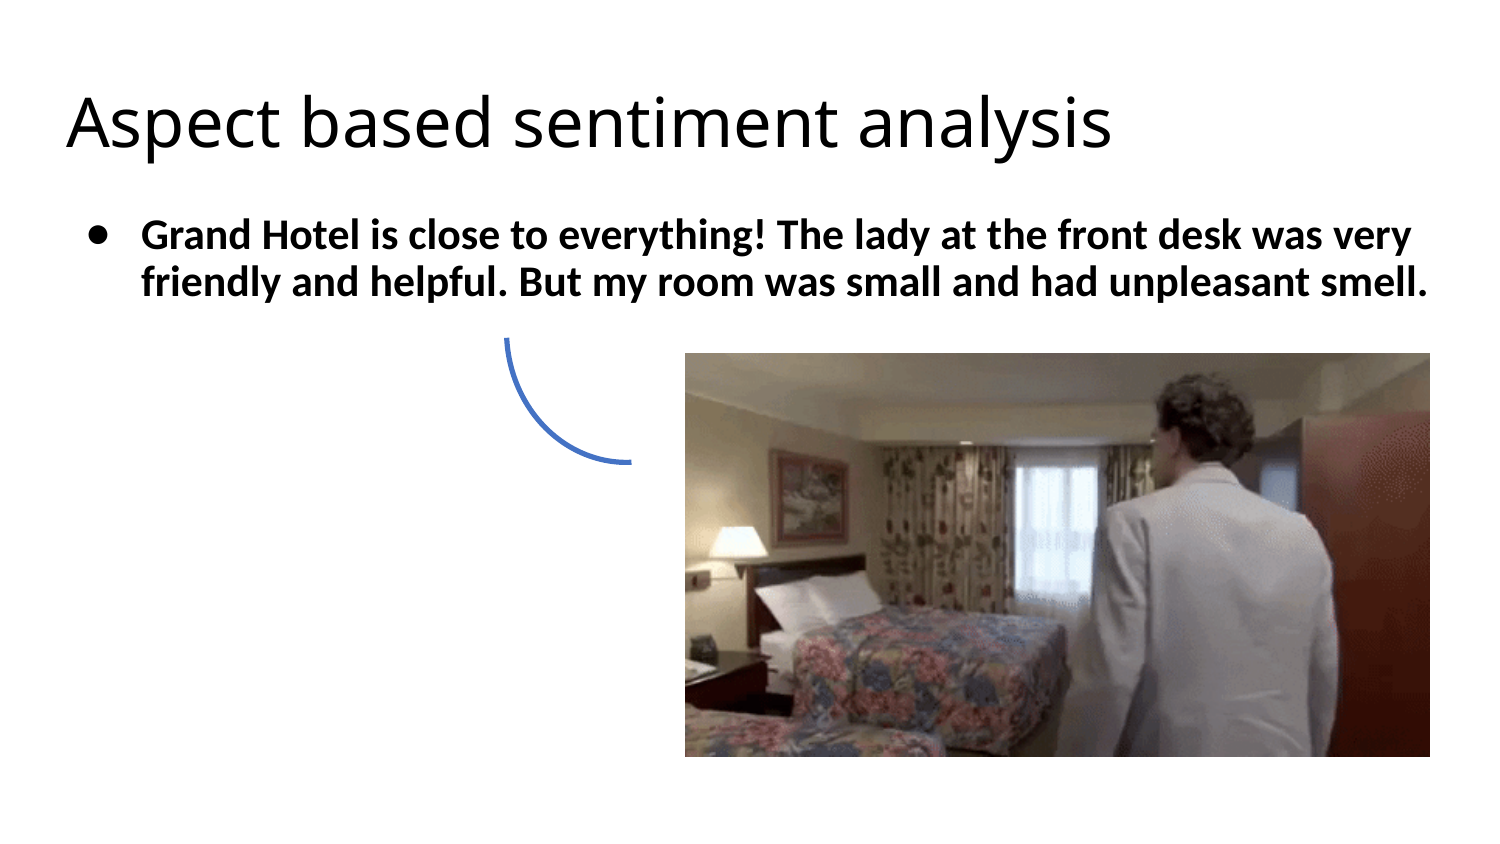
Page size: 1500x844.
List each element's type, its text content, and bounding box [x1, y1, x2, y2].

list Grand Hotel is close to everything! The lady at the front desk was very friendly and helpful. But my room was small and had unpleasant smell. [51, 196, 1449, 757]
text_box [506, 332, 632, 463]
title Aspect based sentiment analysis [51, 72, 1449, 167]
picture [685, 353, 1430, 757]
